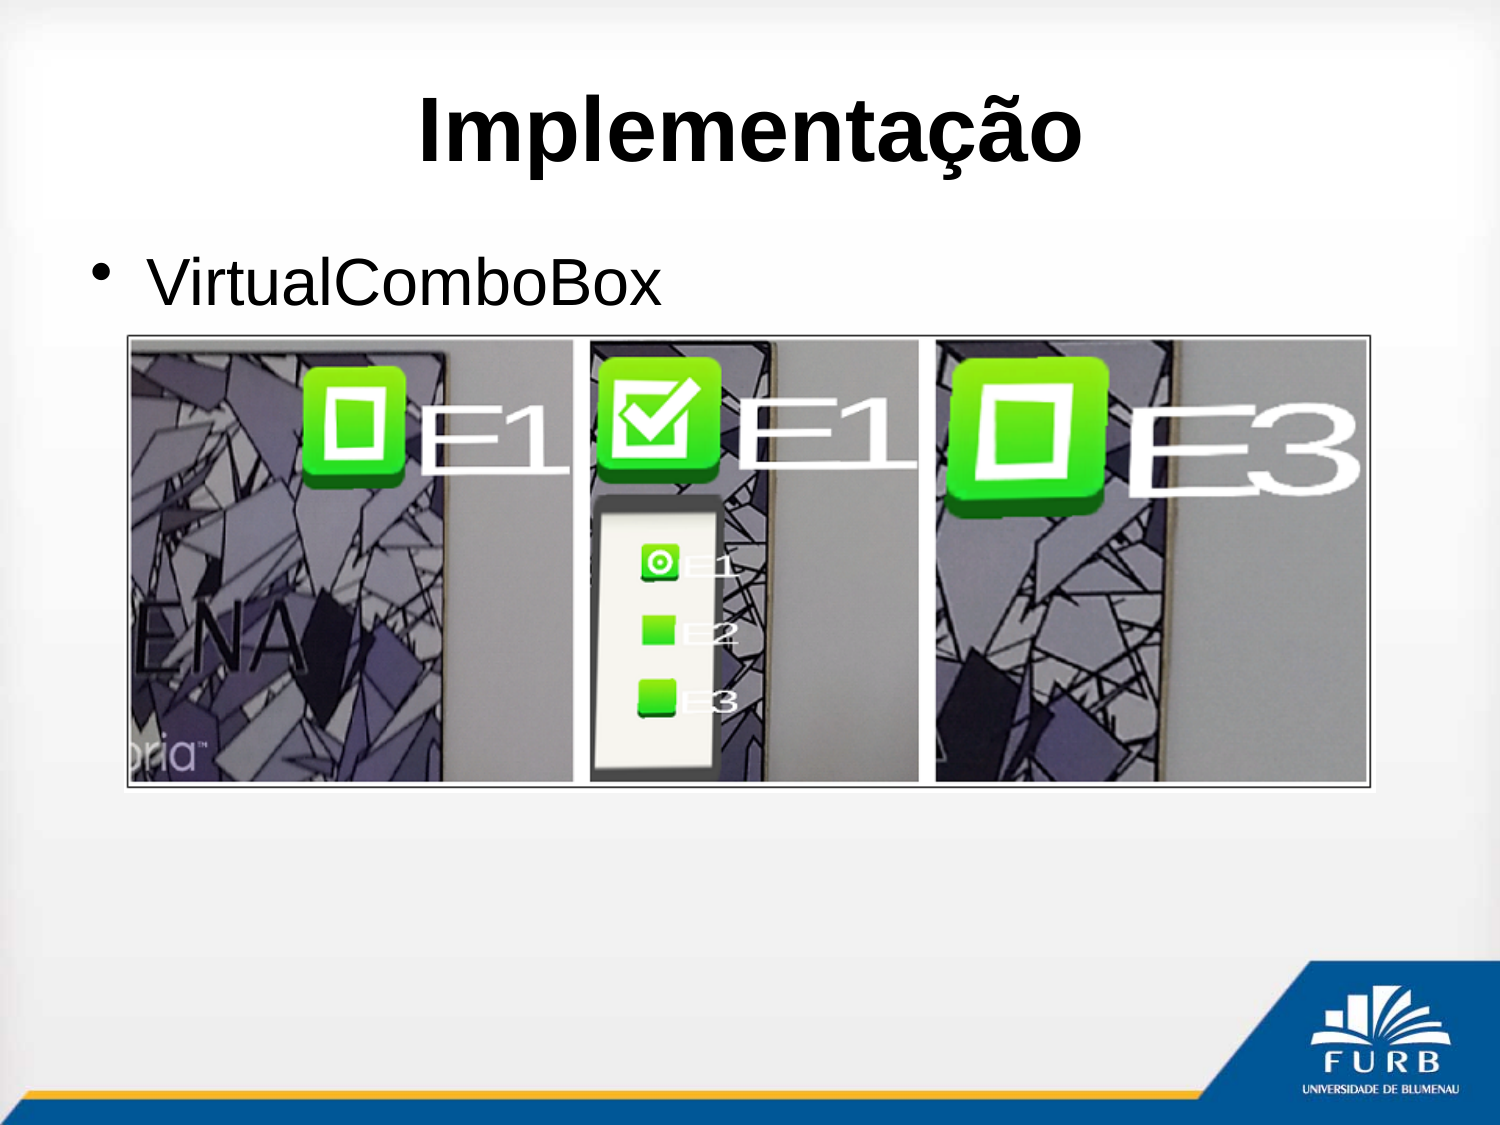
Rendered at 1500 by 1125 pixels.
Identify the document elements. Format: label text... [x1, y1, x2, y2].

list VirtualComboBox [74, 231, 1426, 1000]
title Implementação [76, 30, 1427, 219]
picture [0, 0, 1500, 1125]
